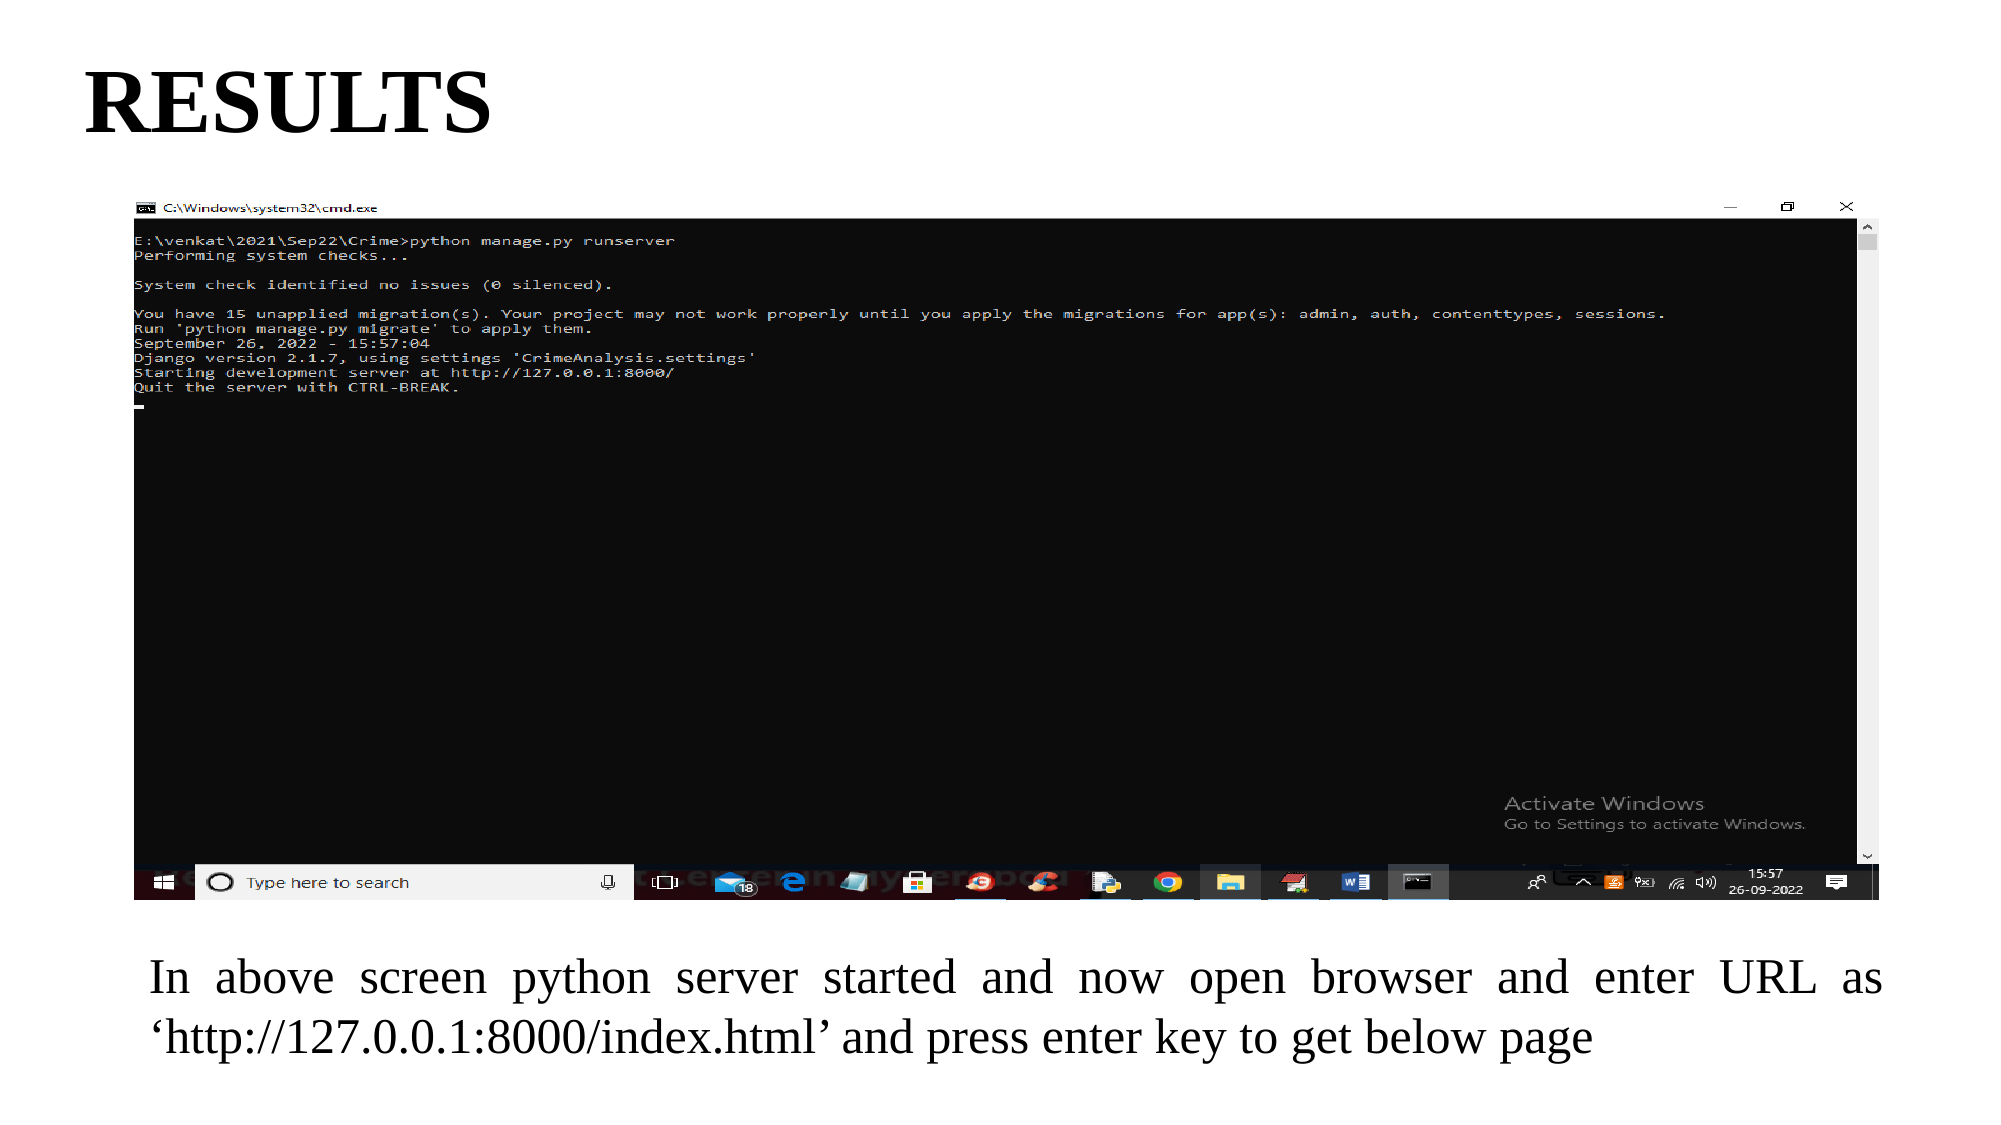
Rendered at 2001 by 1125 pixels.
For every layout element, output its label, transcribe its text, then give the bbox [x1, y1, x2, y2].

picture [134, 197, 1879, 900]
text_box In above screen python server started and now open browser and enter URL as ‘http://127.0.0.1:8000/index.html’ and press enter key to get below page [134, 936, 1900, 1072]
text_box RESULTS [69, 33, 510, 159]
